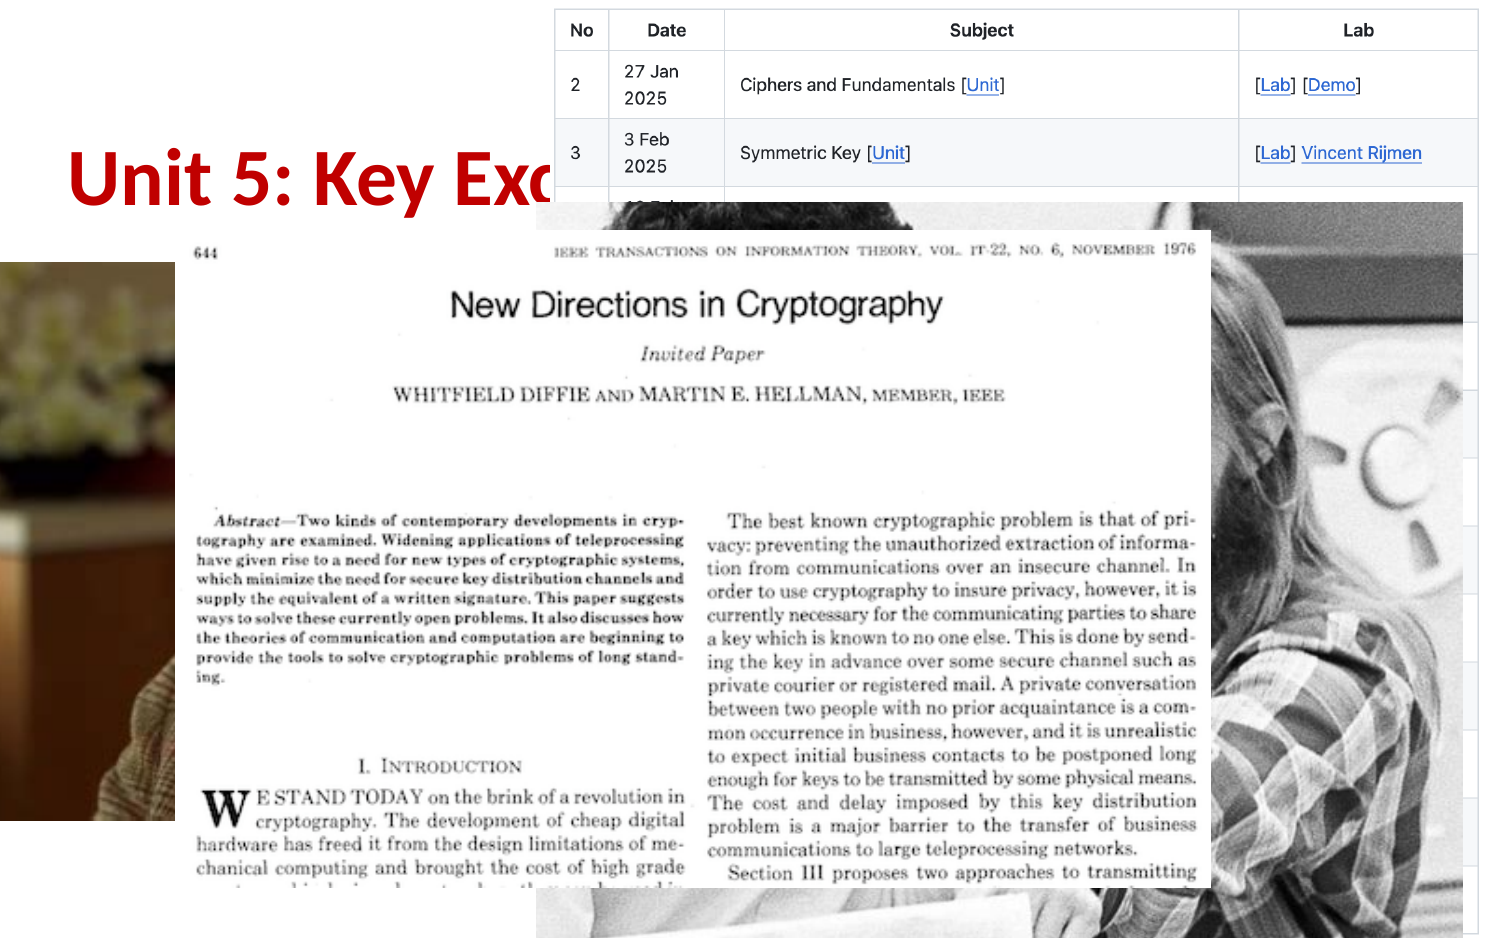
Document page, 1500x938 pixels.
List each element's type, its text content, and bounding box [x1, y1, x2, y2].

title Unit 5: Key Exchange Diffie-Hellman Diffie-Hellman Weaknesses Elliptic Curve Diffie-Hellman (ECDH) Passing Key Using Public Key Key Distribution Centre (KDC) Prof Bill Buchanan OBE https://asecuritysite.com/keyexchange [59, 61, 550, 262]
picture [0, 5, 1489, 938]
